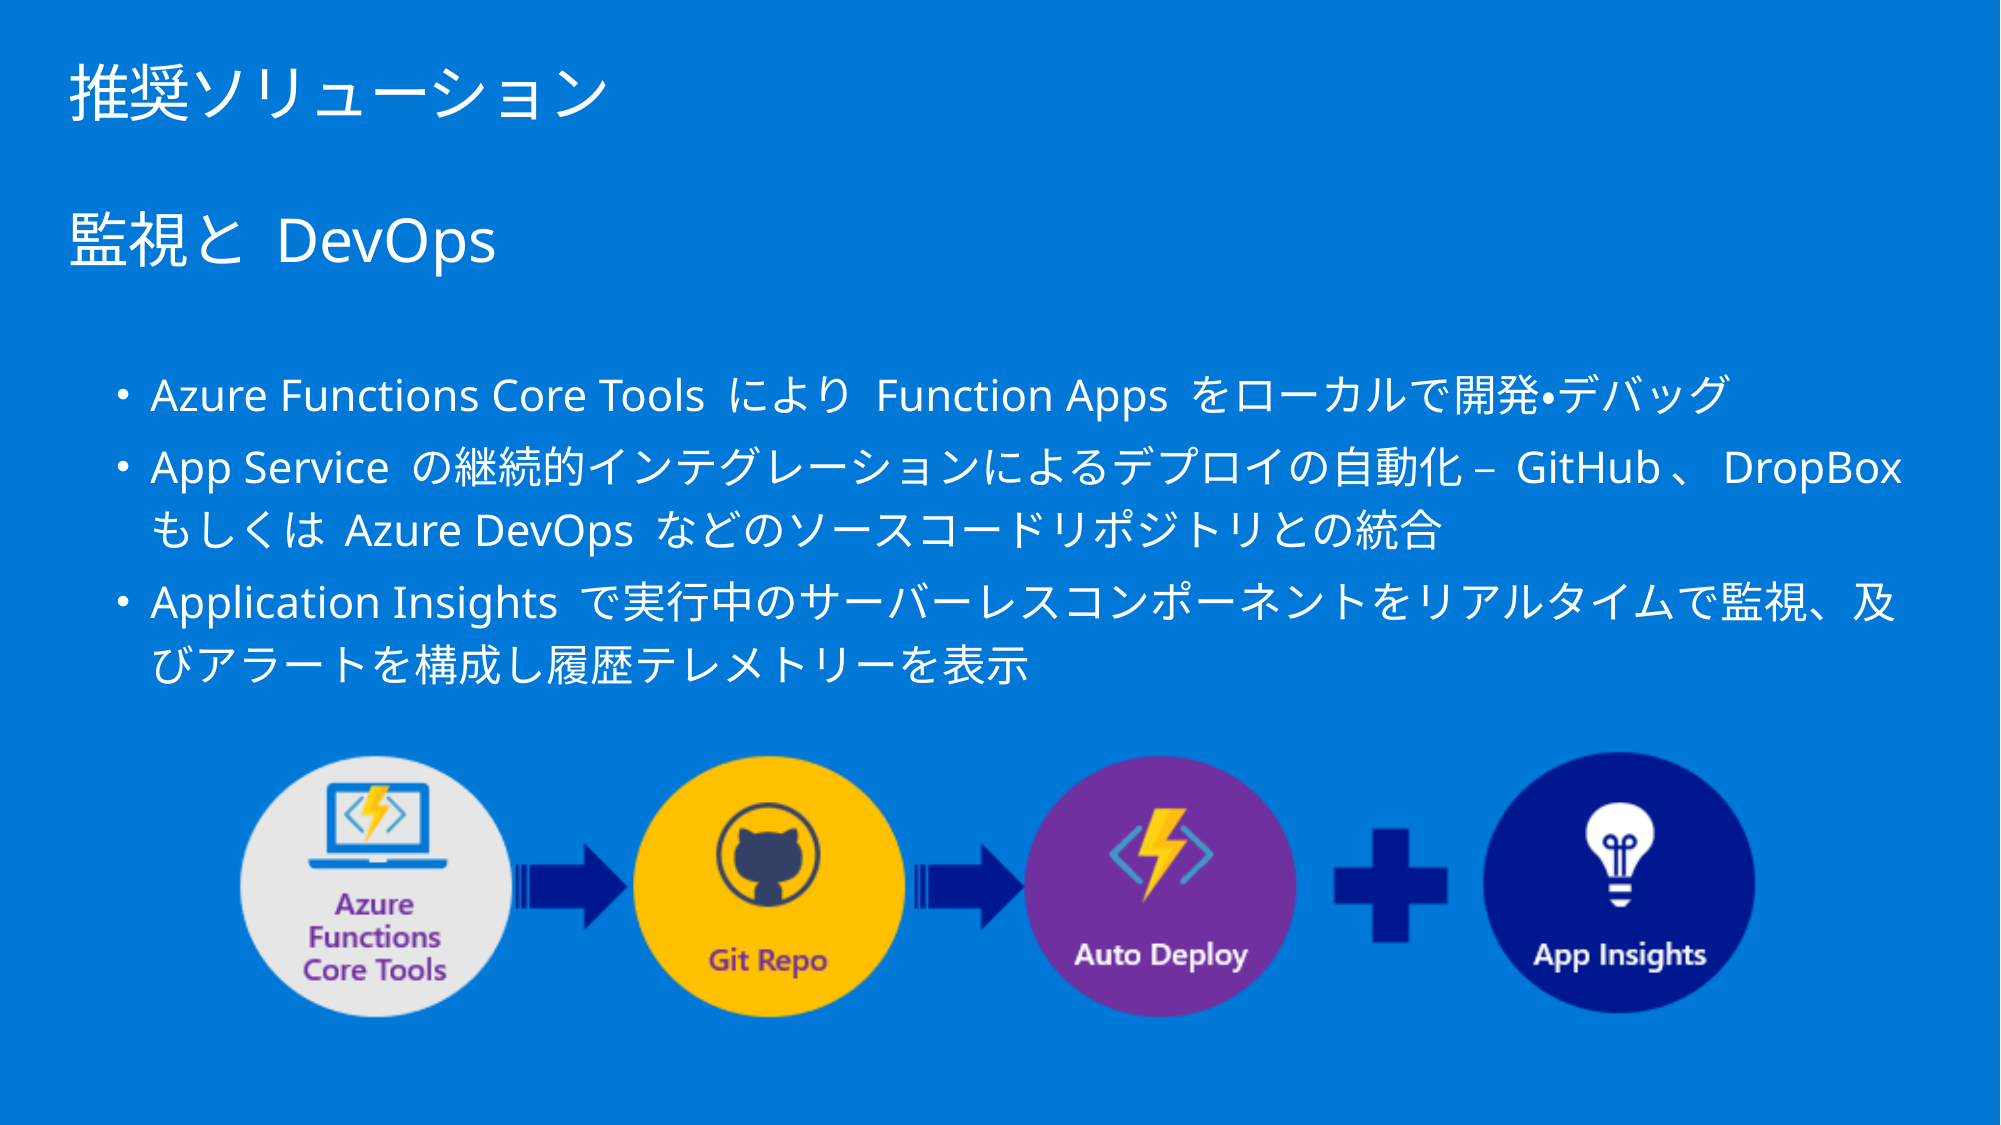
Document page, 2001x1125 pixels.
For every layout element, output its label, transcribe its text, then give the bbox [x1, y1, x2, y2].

title 推奨ソリューション [44, 47, 1957, 195]
list 監視と DevOps Azure Functions Core Tools により Function Apps をローカルで開発・デバッグ App Service の継続的インテグレーションによるデプロイの自動化 – GitHub、DropBox もしくは Azure DevOps などのソースコードリポジトリとの統合 Application Insights で実行中のサーバーレスコンポーネントをリアルタイムで監視、及びアラートを構成し履歴テレメトリーを表示 [44, 195, 1957, 717]
picture [206, 716, 1794, 1060]
